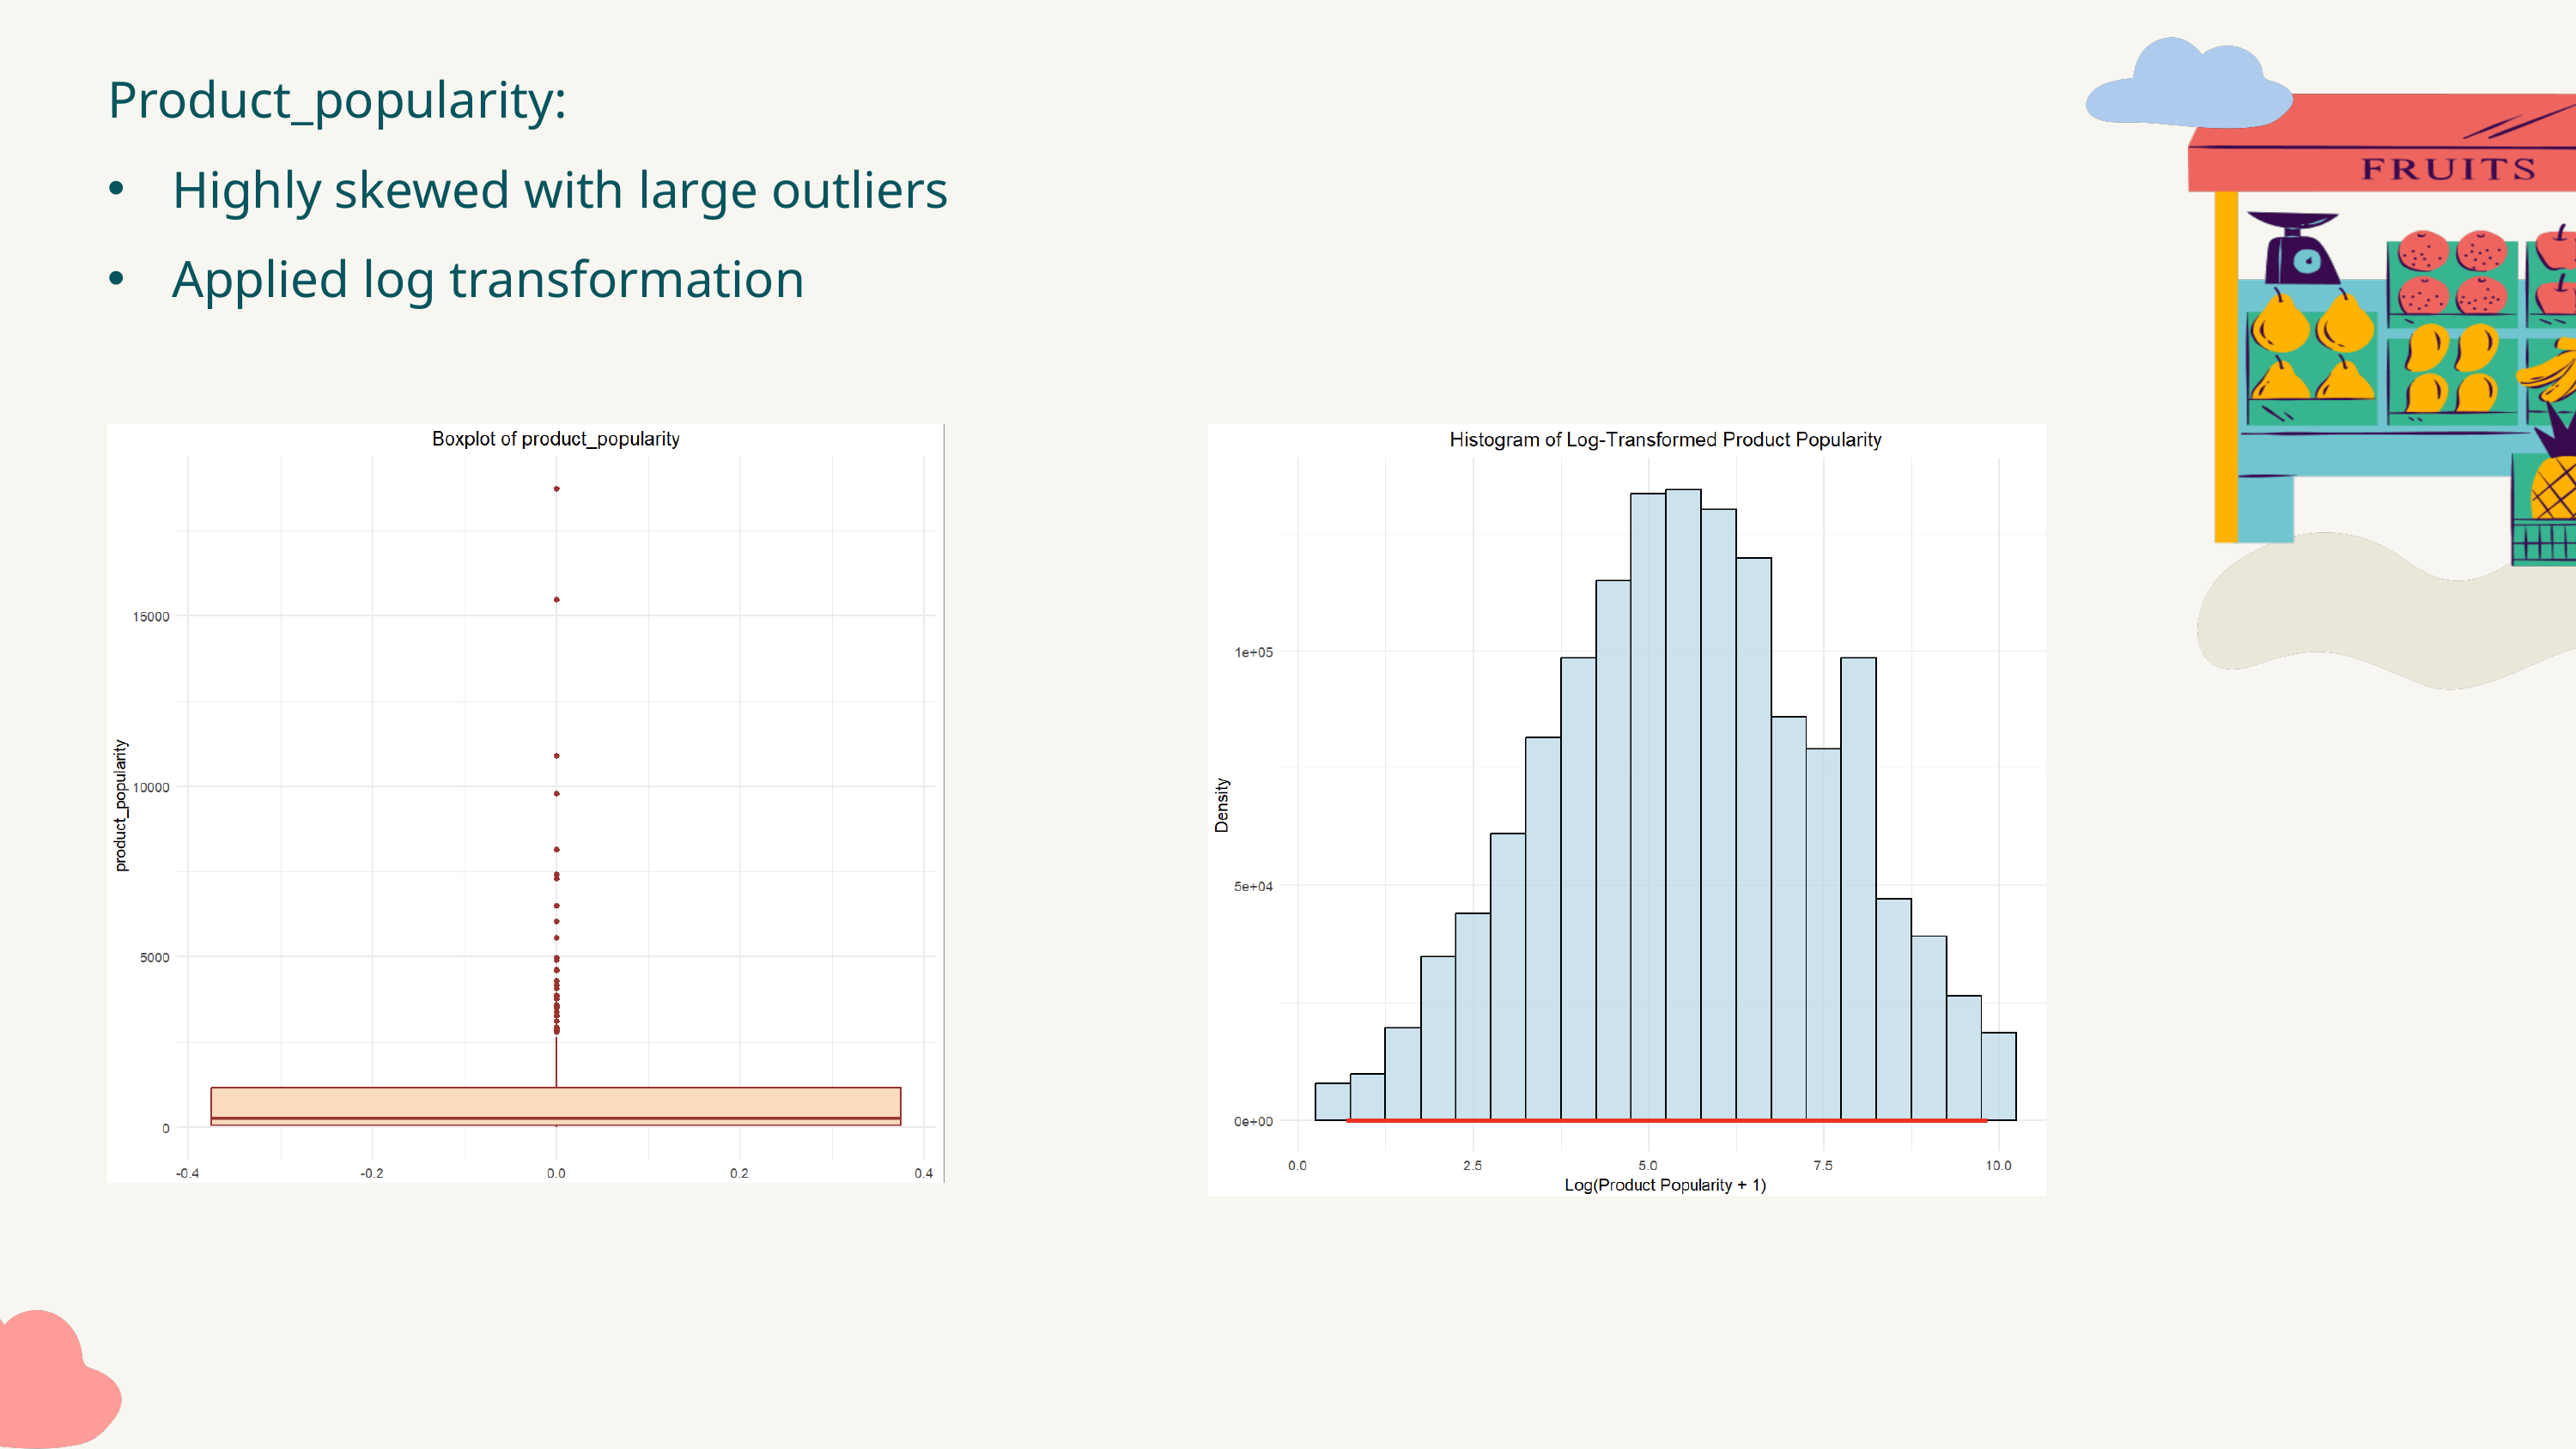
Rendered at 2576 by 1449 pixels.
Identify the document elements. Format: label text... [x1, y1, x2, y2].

text_box [0, 1295, 123, 1449]
text_box [2184, 493, 2576, 725]
picture [1207, 424, 2046, 1196]
picture [106, 424, 945, 1183]
text_box Product_popularity: Highly skewed with large outliers Applied log transformation [107, 37, 1288, 308]
text_box [2188, 93, 2576, 567]
text_box [2082, 37, 2294, 129]
